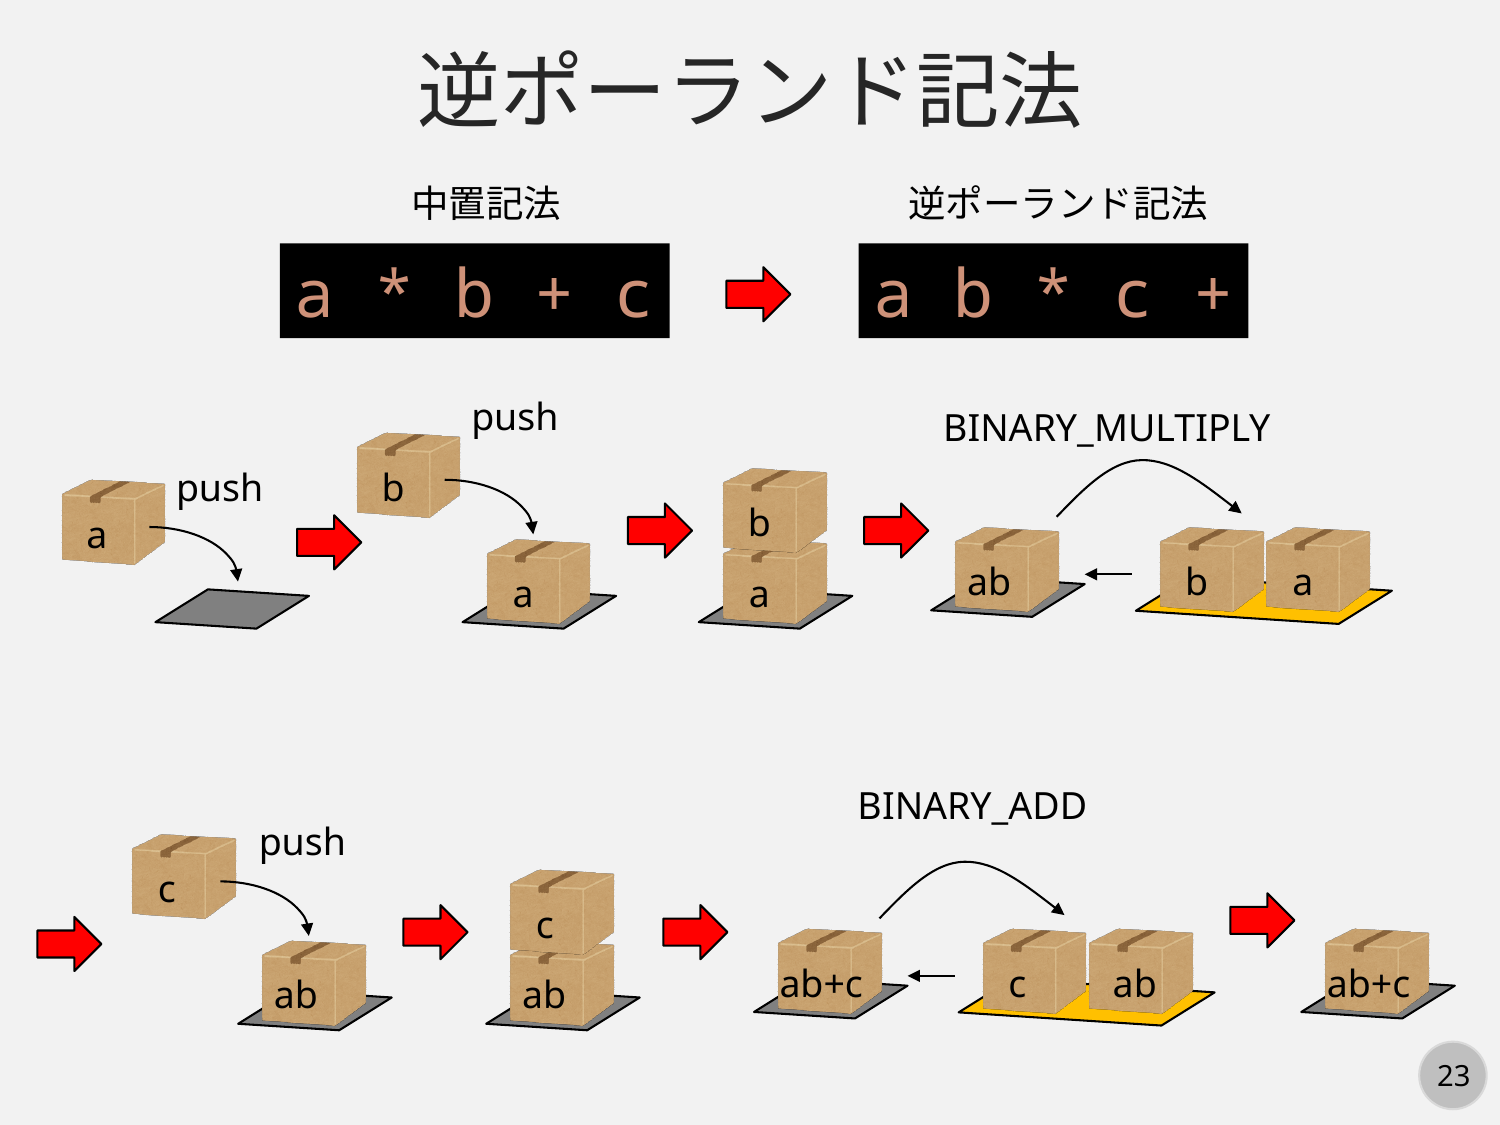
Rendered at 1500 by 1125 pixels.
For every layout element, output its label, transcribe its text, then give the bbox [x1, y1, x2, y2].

text_box a * b + c [279, 243, 670, 339]
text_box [722, 456, 828, 562]
text_box [753, 1001, 769, 1014]
text_box [154, 588, 310, 630]
text_box [368, 994, 393, 1014]
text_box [1159, 515, 1266, 621]
text_box [1056, 459, 1242, 517]
text_box [725, 266, 792, 323]
text_box [1277, 621, 1346, 625]
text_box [261, 928, 368, 1035]
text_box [60, 467, 167, 574]
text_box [486, 526, 592, 633]
text_box [1106, 1023, 1168, 1027]
text_box [296, 514, 363, 571]
text_box 逆ポーランド記法 [893, 172, 1224, 233]
text_box [957, 996, 982, 1015]
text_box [131, 822, 238, 928]
text_box [237, 1008, 261, 1027]
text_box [509, 964, 616, 1035]
text_box [149, 527, 243, 582]
text_box push [243, 810, 361, 871]
text_box [829, 593, 854, 612]
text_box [982, 916, 1088, 1023]
text_box push [456, 385, 574, 445]
text_box [485, 1008, 509, 1027]
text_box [722, 562, 828, 633]
text_box [1061, 581, 1086, 601]
text_box BINARY_MULTIPLY [928, 397, 1286, 457]
text_box [930, 594, 954, 613]
text_box [444, 480, 538, 534]
text_box [1431, 983, 1456, 1002]
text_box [356, 420, 462, 527]
text_box 中置記法 [396, 172, 577, 233]
text_box [402, 904, 469, 961]
text_box [1134, 595, 1159, 614]
text_box [616, 994, 641, 1014]
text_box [509, 857, 616, 964]
text_box [1300, 1001, 1316, 1014]
text_box [880, 860, 1065, 919]
text_box [626, 502, 693, 559]
list 逆ポーランド記法 [0, 31, 1500, 155]
text_box [1372, 588, 1393, 605]
text_box [461, 606, 486, 625]
text_box [220, 881, 314, 936]
text_box [884, 983, 909, 1002]
text_box a b * c + [858, 243, 1249, 339]
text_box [1266, 515, 1372, 621]
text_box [1316, 916, 1431, 1023]
text_box [592, 593, 618, 613]
text_box [1195, 990, 1216, 1006]
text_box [769, 916, 884, 1023]
text_box BINARY_ADD [842, 775, 1103, 835]
text_box [863, 502, 930, 559]
text_box [1229, 892, 1296, 949]
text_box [1088, 916, 1195, 1023]
text_box [697, 606, 722, 625]
text_box push [161, 456, 279, 516]
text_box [954, 515, 1061, 621]
text_box [662, 904, 729, 961]
text_box [36, 915, 103, 972]
